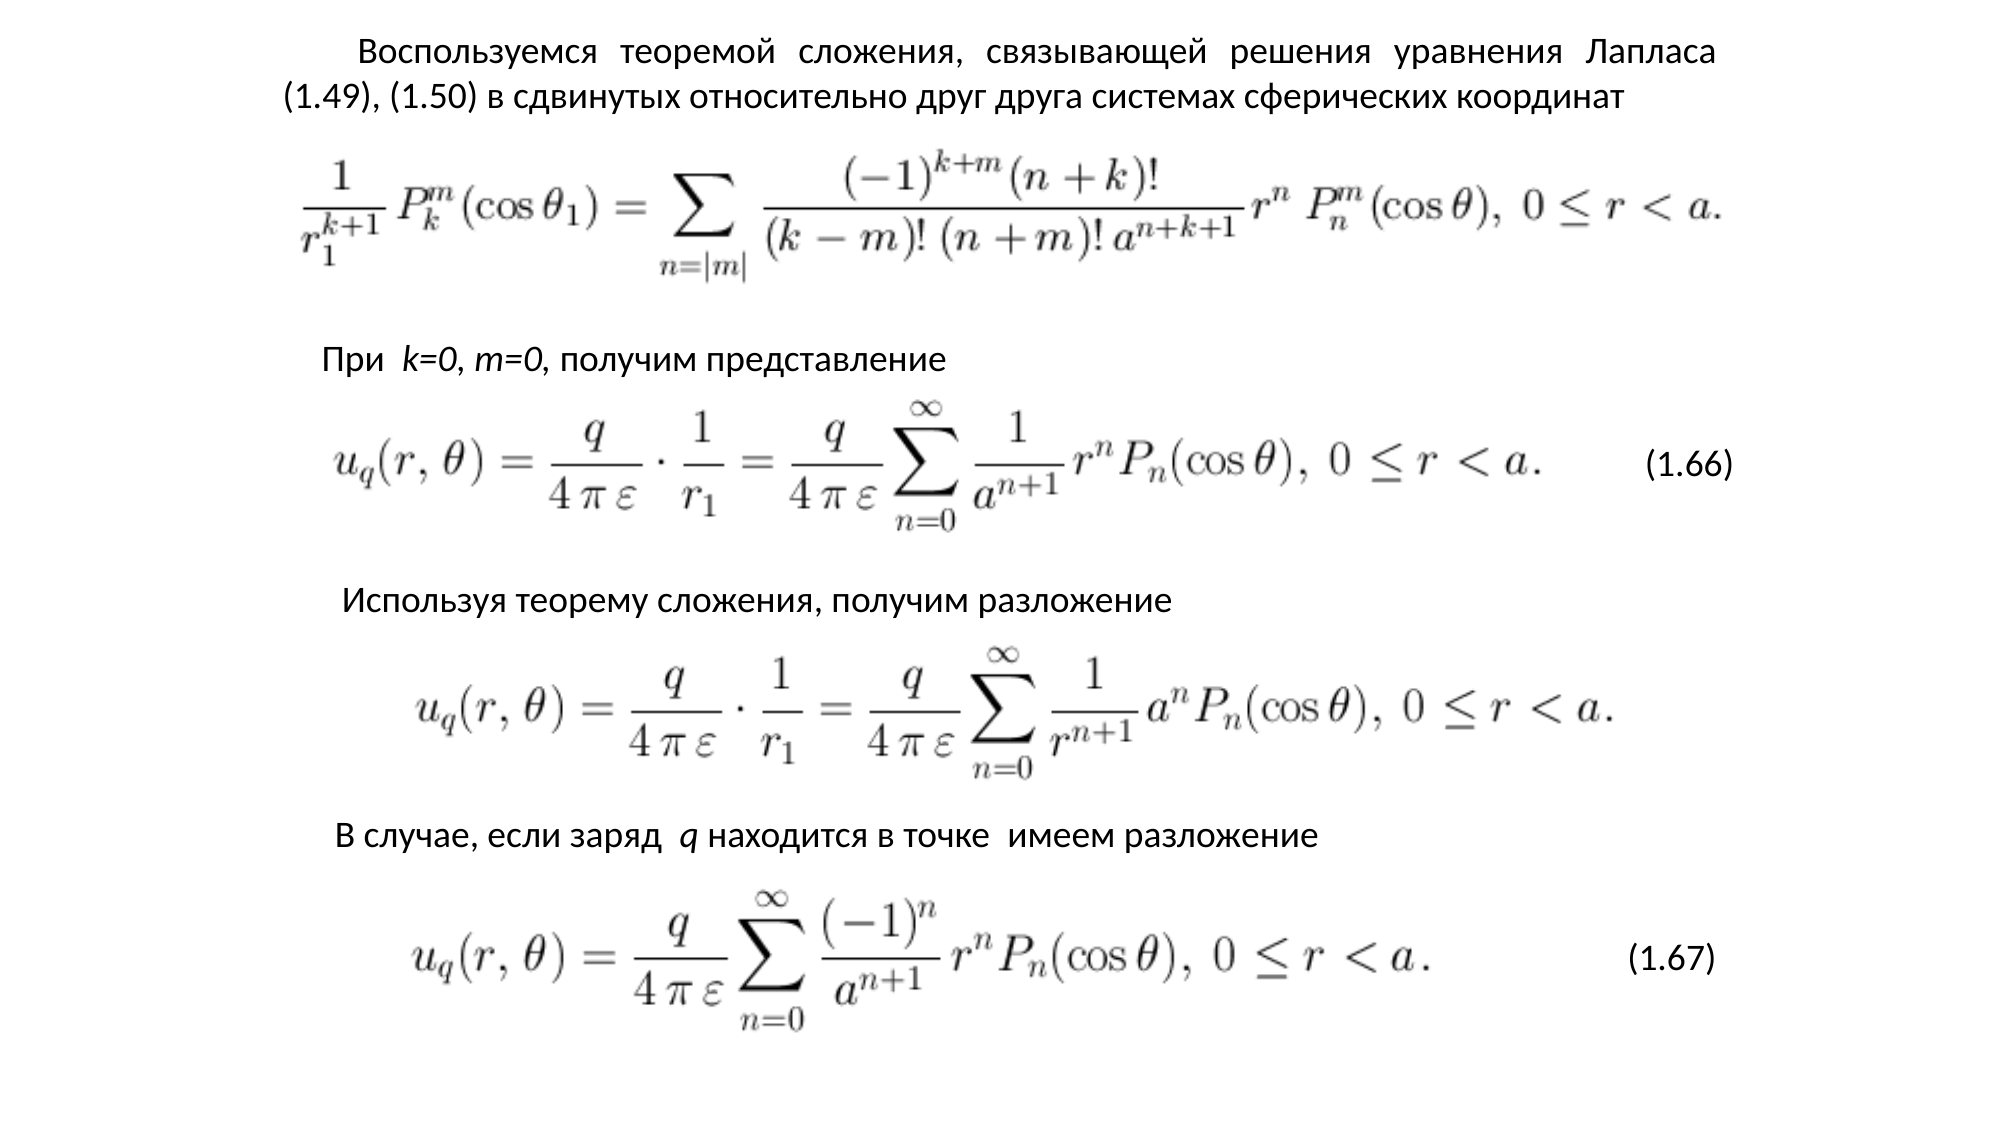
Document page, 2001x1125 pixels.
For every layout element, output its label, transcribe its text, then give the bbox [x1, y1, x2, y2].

picture [373, 628, 1630, 799]
text_box Воспользуемся теоремой сложения, связывающей решения уравнения Лапласа (1.49), (1.50) в сдвинутых относительно друг друга системах сферических координат [267, 19, 1733, 124]
picture [267, 125, 1733, 291]
text_box (1.67) [1612, 925, 1732, 986]
picture [372, 858, 1437, 1054]
picture [303, 384, 1556, 539]
text_box Используя теорему сложения, получим разложение [327, 568, 1189, 628]
text_box (1.66) [1630, 431, 1750, 491]
text_box При k=0, m=0, получим представление [306, 326, 971, 384]
